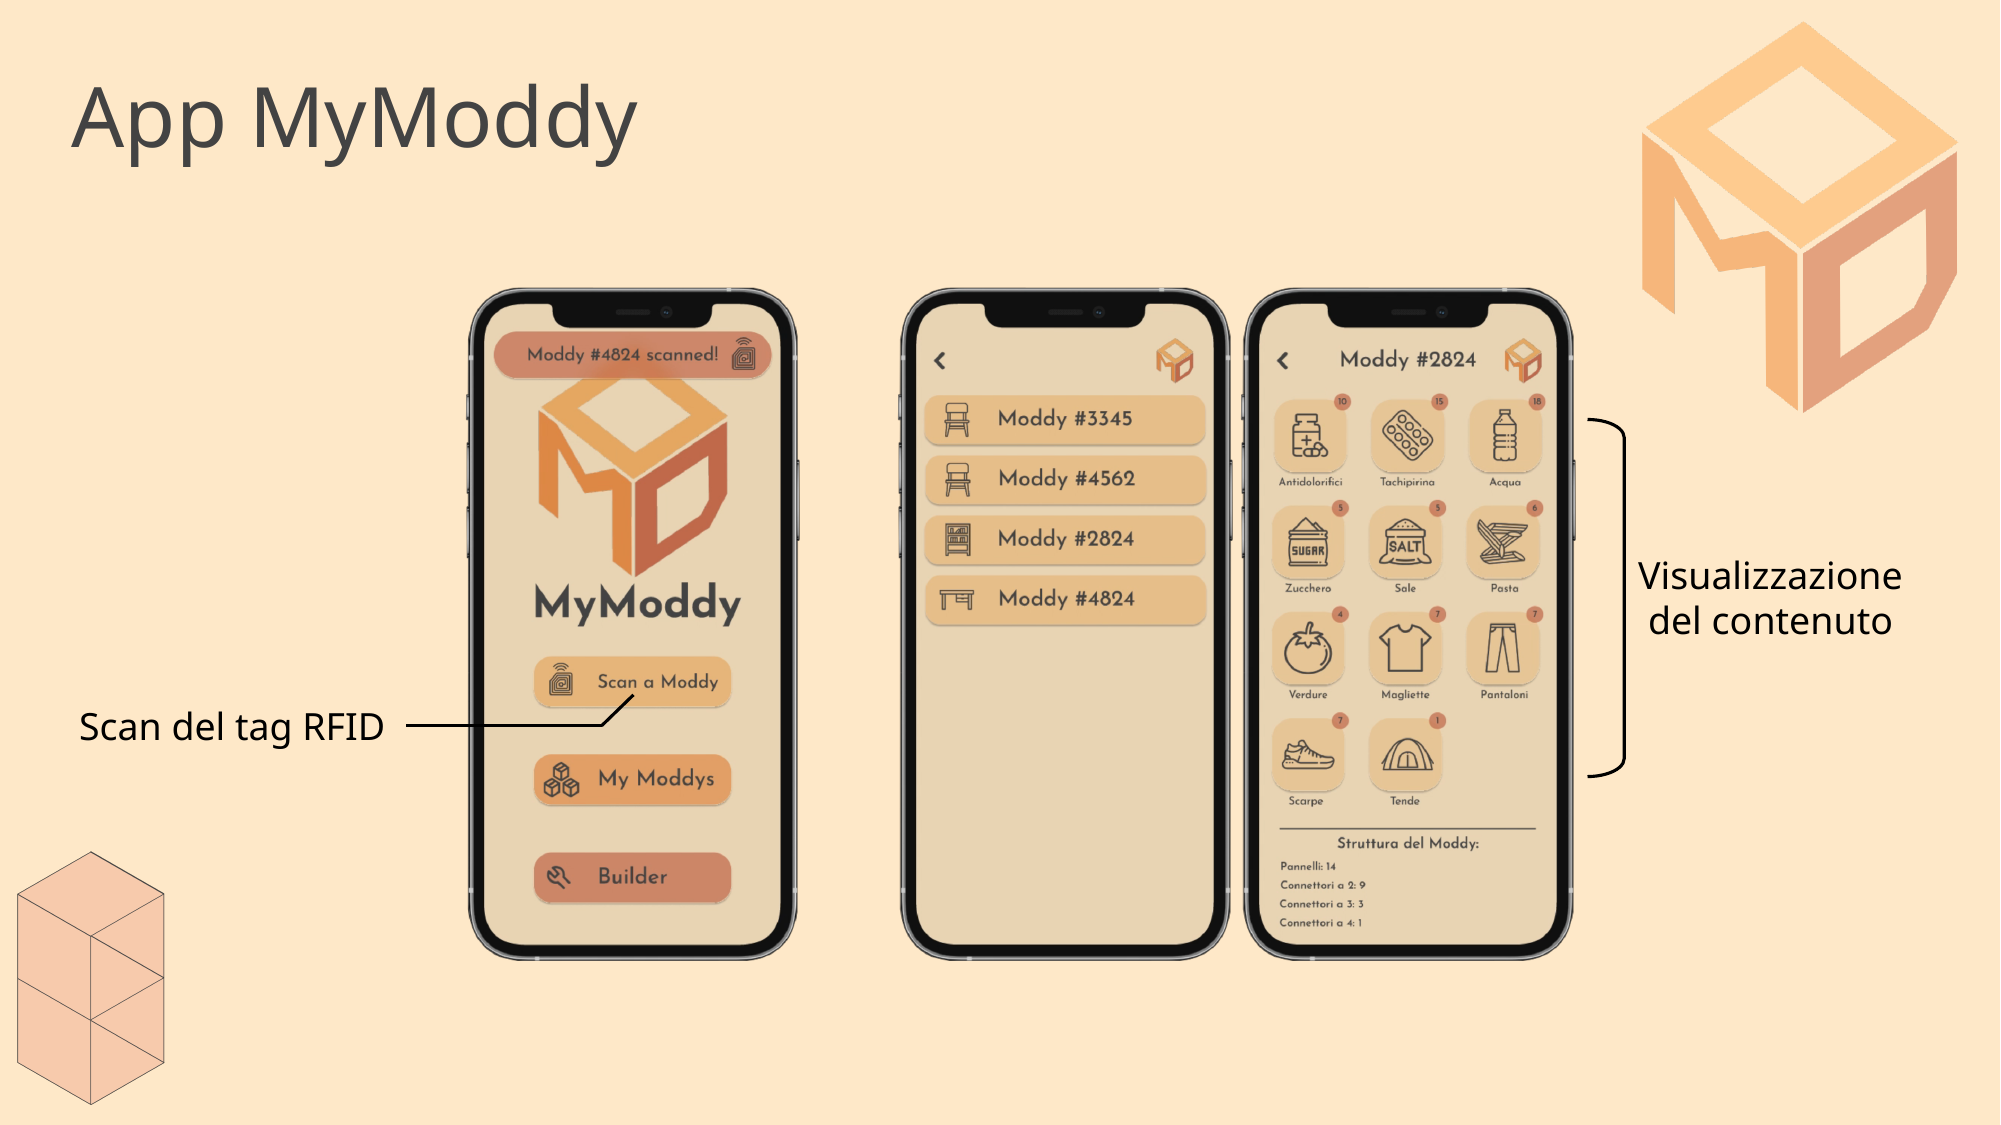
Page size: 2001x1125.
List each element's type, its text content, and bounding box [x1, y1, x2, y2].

text_box Scan del tag RFID [64, 695, 401, 755]
picture [442, 284, 823, 962]
picture [17, 851, 165, 1105]
picture [1640, 18, 1959, 414]
picture [874, 284, 1599, 962]
text_box Visualizzazione del contenuto [1625, 544, 1930, 650]
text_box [601, 694, 634, 726]
text_box App MyModdy [56, 56, 861, 172]
text_box [1599, 419, 1625, 777]
